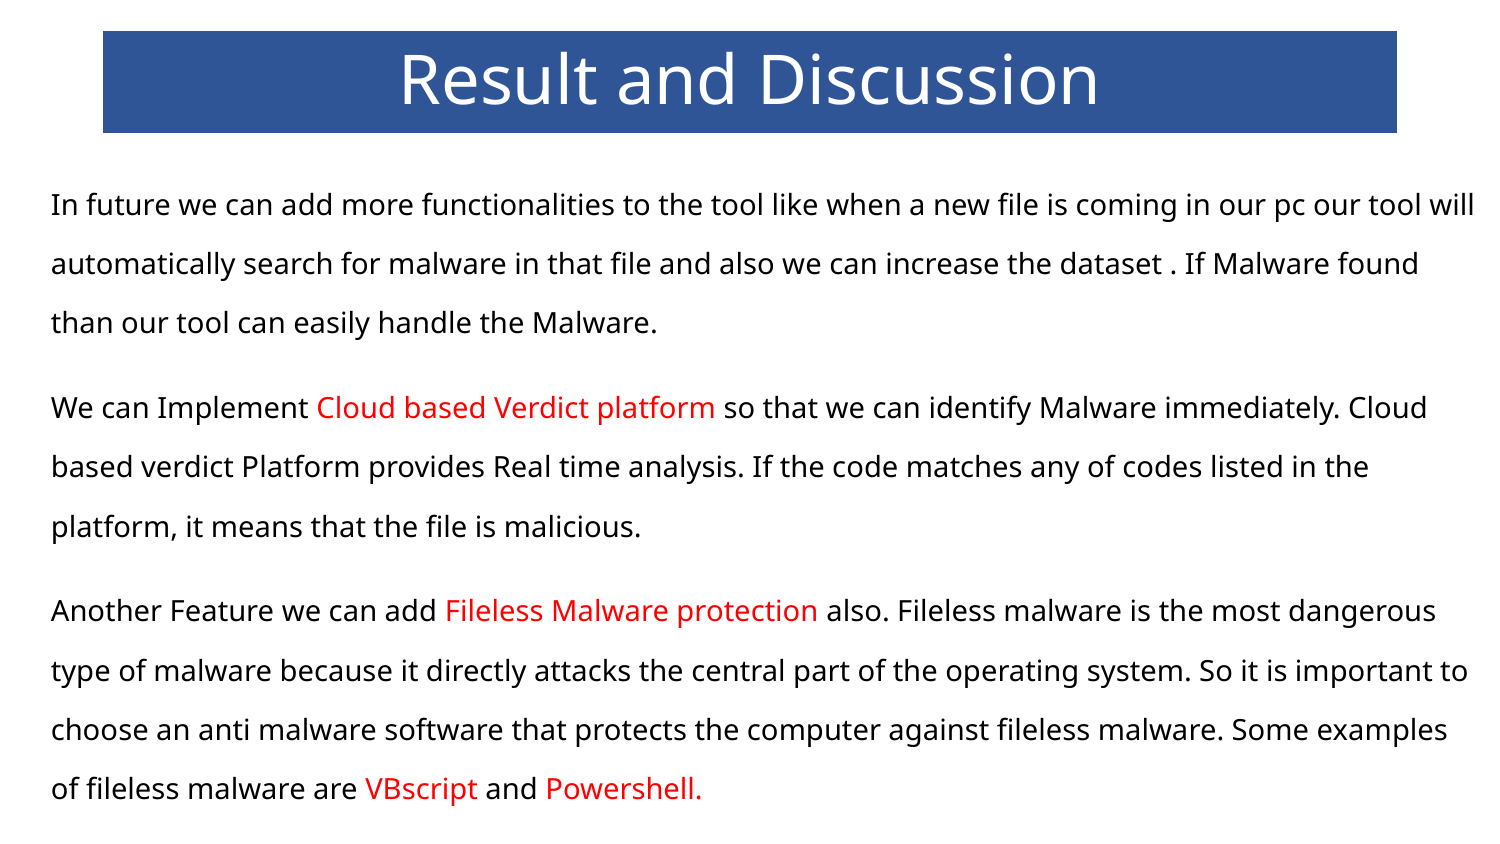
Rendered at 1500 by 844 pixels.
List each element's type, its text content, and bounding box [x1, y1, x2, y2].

title Result and Discussion [103, 31, 1397, 133]
list In future we can add more functionalities to the tool like when a new file is coming in our pc our tool will automatically search for malware in that file and also we can increase the dataset . If Malware found than our tool can easily handle the Malware. We can Implement Cloud based Verdict platform so that we can identify Malware immediately. Cloud based verdict Platform provides Real time analysis. If the code matches any of codes listed in the platform, it means that the file is malicious. Another Feature we can add Fileless Malware protection also. Fileless malware is the most dangerous type of malware because it directly attacks the central part of the operating system. So it is important to choose an anti malware software that protects the computer against fileless malware. Some examples of fileless malware are VBscript and Powershell. [35, 153, 1493, 813]
